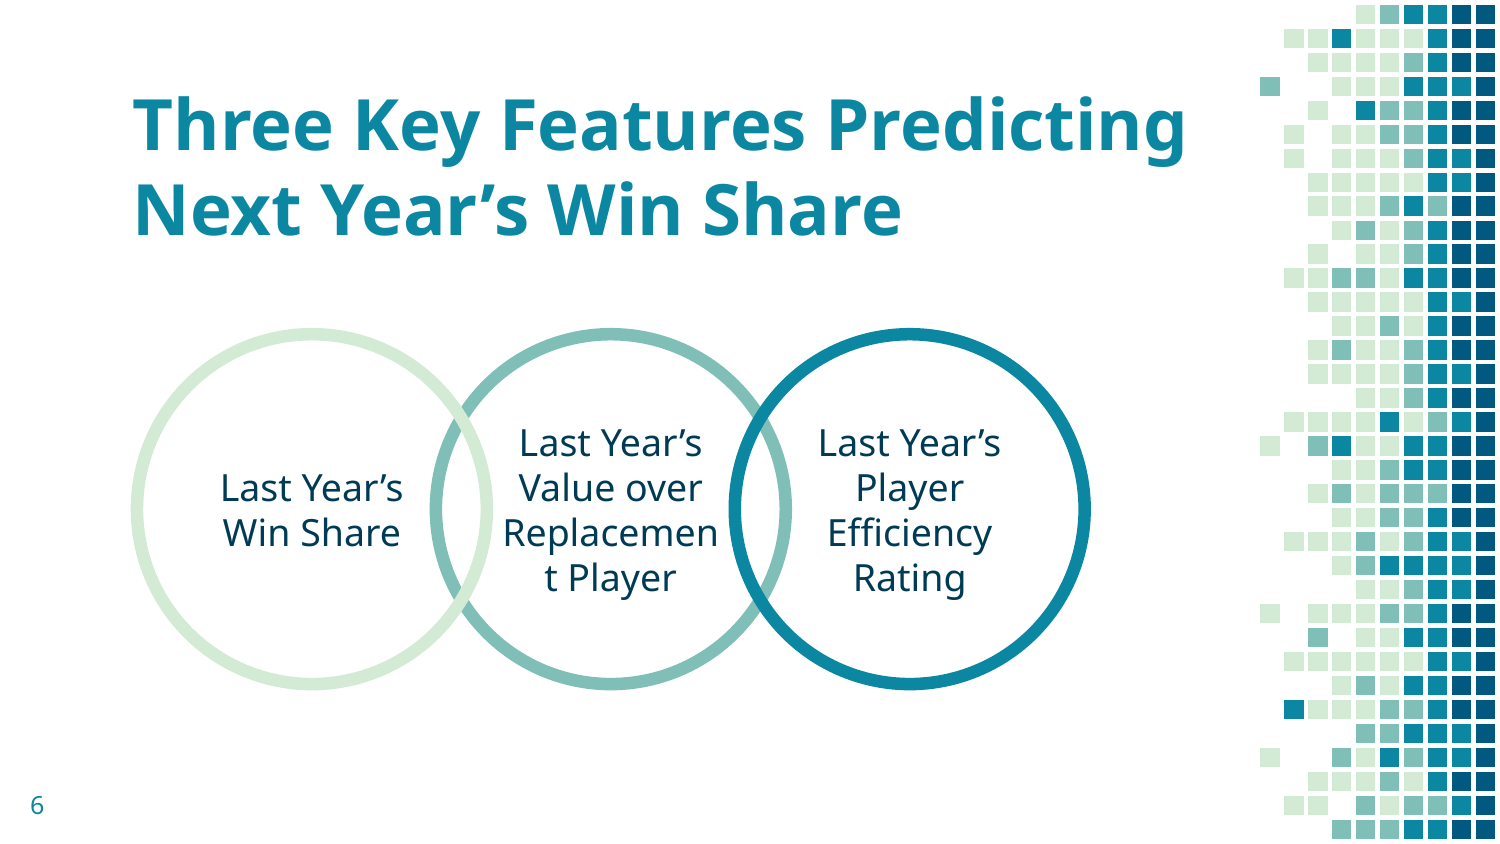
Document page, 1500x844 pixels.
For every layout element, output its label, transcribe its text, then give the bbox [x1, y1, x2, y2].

text_box Last Year’s Win Share [136, 334, 487, 685]
slide_number 6 [15, 774, 105, 839]
title Three Key Features Predicting Next Year’s Win Share [117, 121, 1334, 265]
text_box Last Year’s Player Efficiency Rating [734, 334, 1085, 685]
text_box Last Year’s Value over Replacement Player [461, 334, 760, 685]
